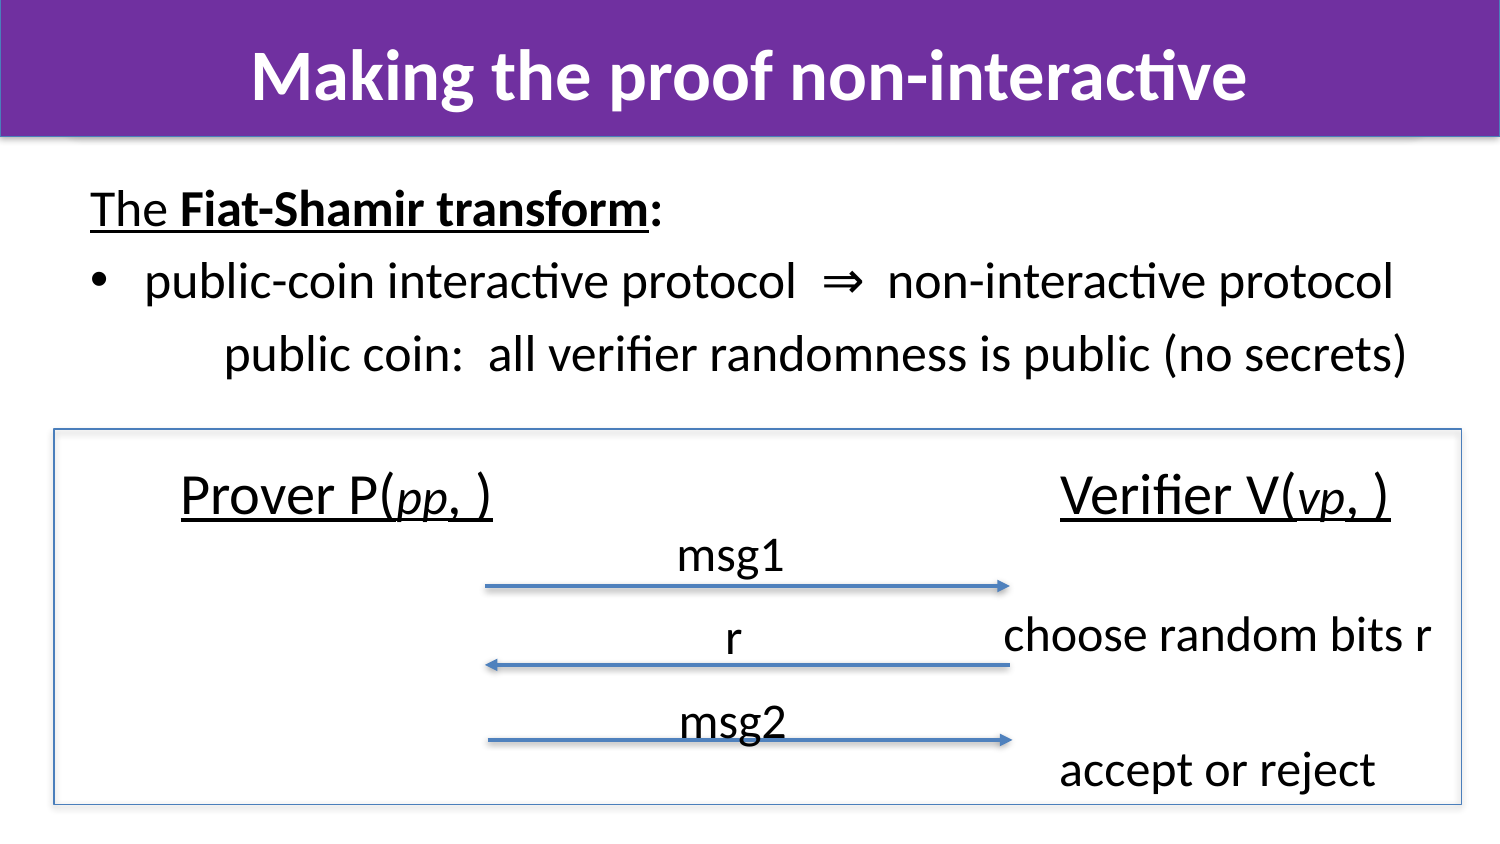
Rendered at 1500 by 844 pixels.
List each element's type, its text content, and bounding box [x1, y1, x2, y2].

list The Fiat-Shamir transform: public-coin interactive protocol ⇒ non-interactive protocol public coin: all verifier randomness is public (no secrets) [74, 166, 1483, 393]
text_box [53, 428, 1462, 805]
text_box choose random bits r [988, 594, 1448, 670]
title Making the proof non-interactive [75, 20, 1425, 123]
